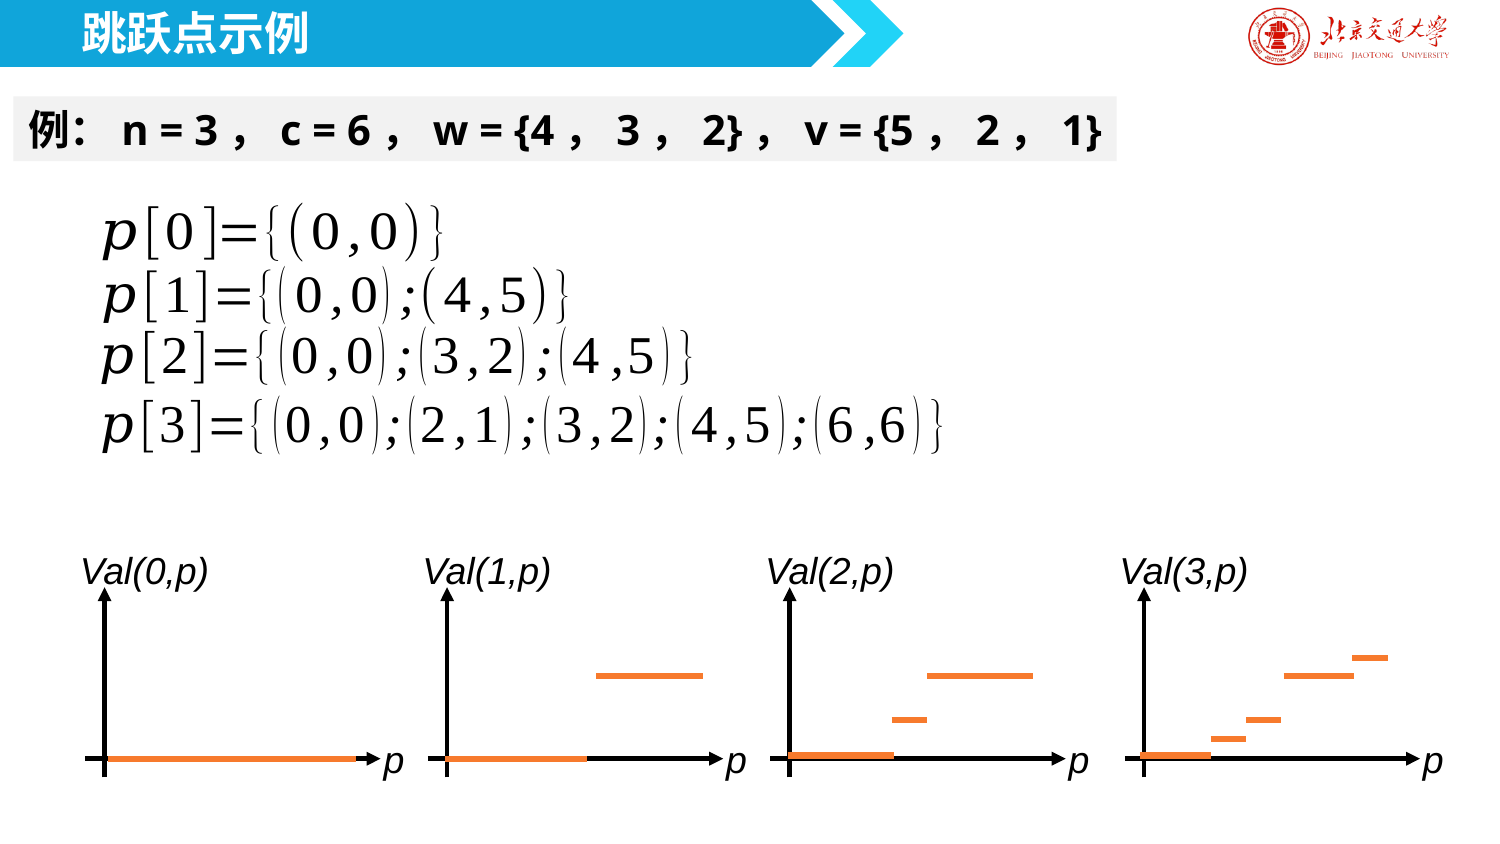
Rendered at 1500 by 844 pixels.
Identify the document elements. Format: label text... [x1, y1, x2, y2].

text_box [1108, 539, 1459, 790]
text_box 例：n = 3，c = 6，w = {4，3，2}，v = {5，2，1} [13, 96, 1117, 162]
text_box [754, 539, 1105, 790]
picture [1246, 5, 1454, 66]
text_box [69, 539, 411, 790]
text_box 跳跃点示例 [66, 8, 326, 68]
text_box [412, 539, 753, 790]
